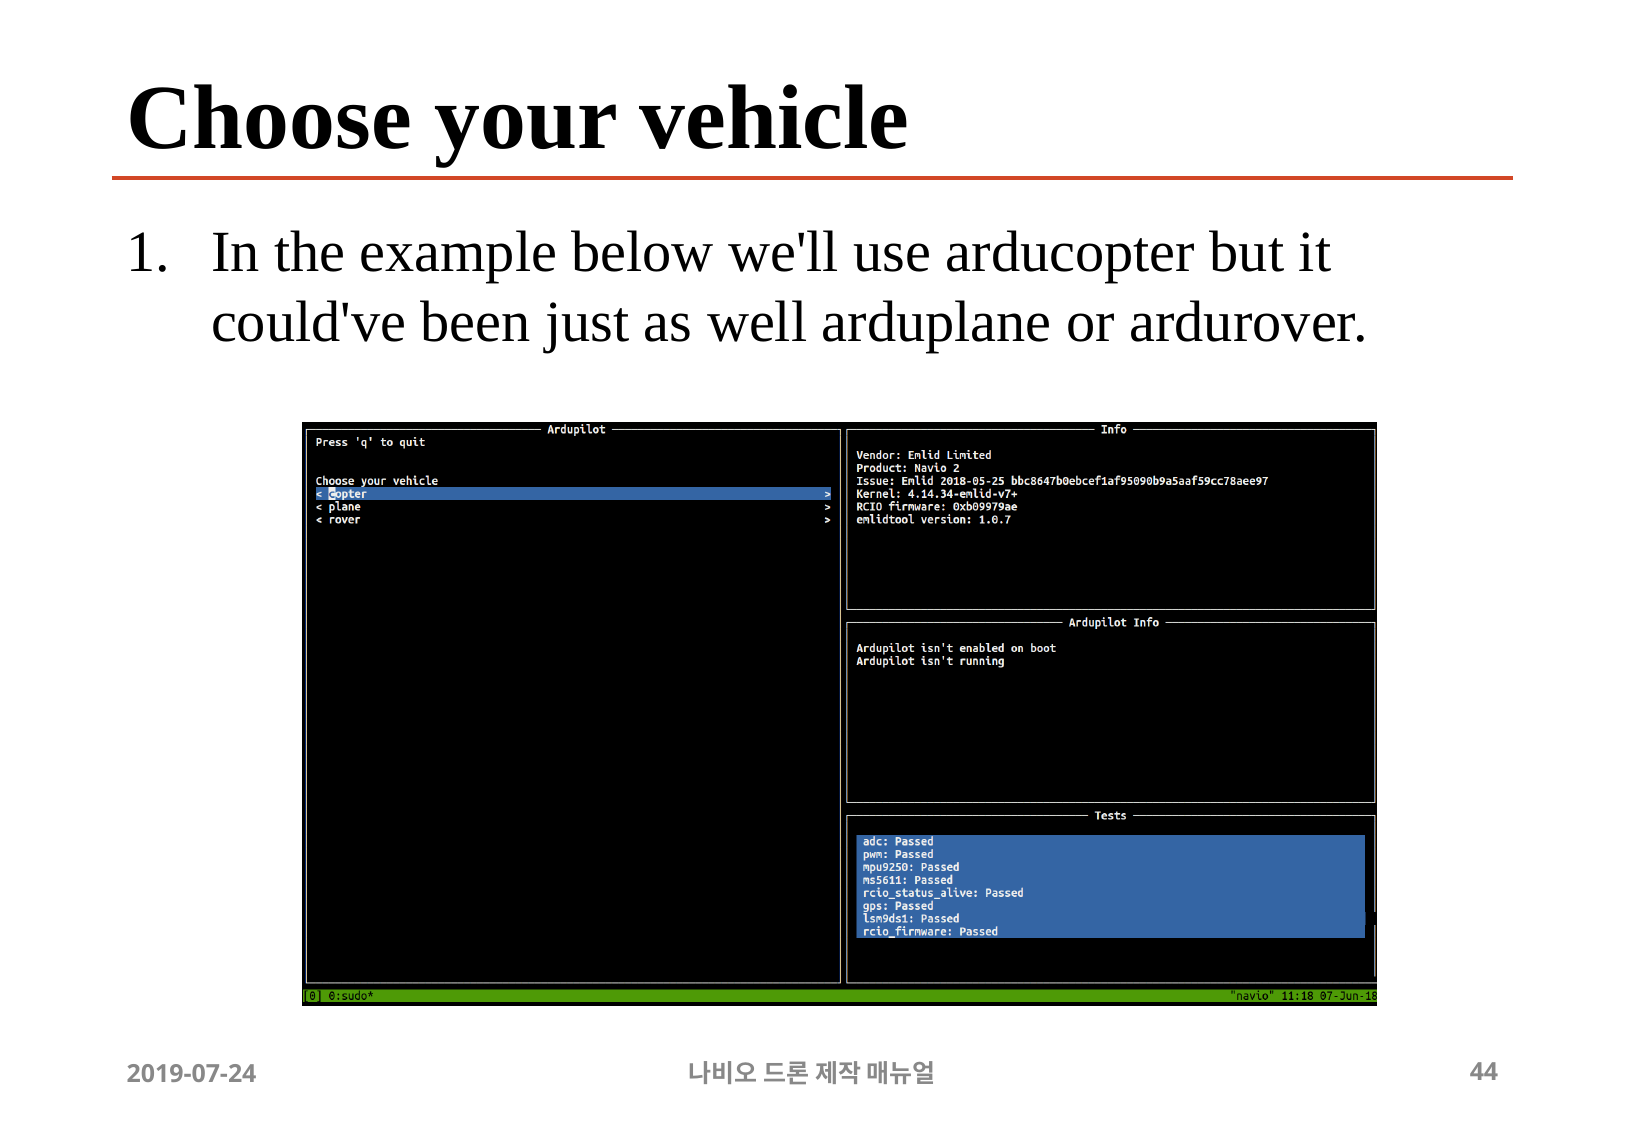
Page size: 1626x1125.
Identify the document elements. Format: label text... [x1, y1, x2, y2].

list In the example below we'll use arducopter but it could've been just as well arduplane or ardurover. [111, 205, 1514, 395]
title Choose your vehicle [111, 59, 1514, 179]
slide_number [111, 1042, 303, 1103]
picture [302, 421, 1377, 1006]
footer 나비오 드론 제작 매뉴얼 [538, 1042, 1087, 1103]
slide_number 44 [1433, 1042, 1514, 1103]
